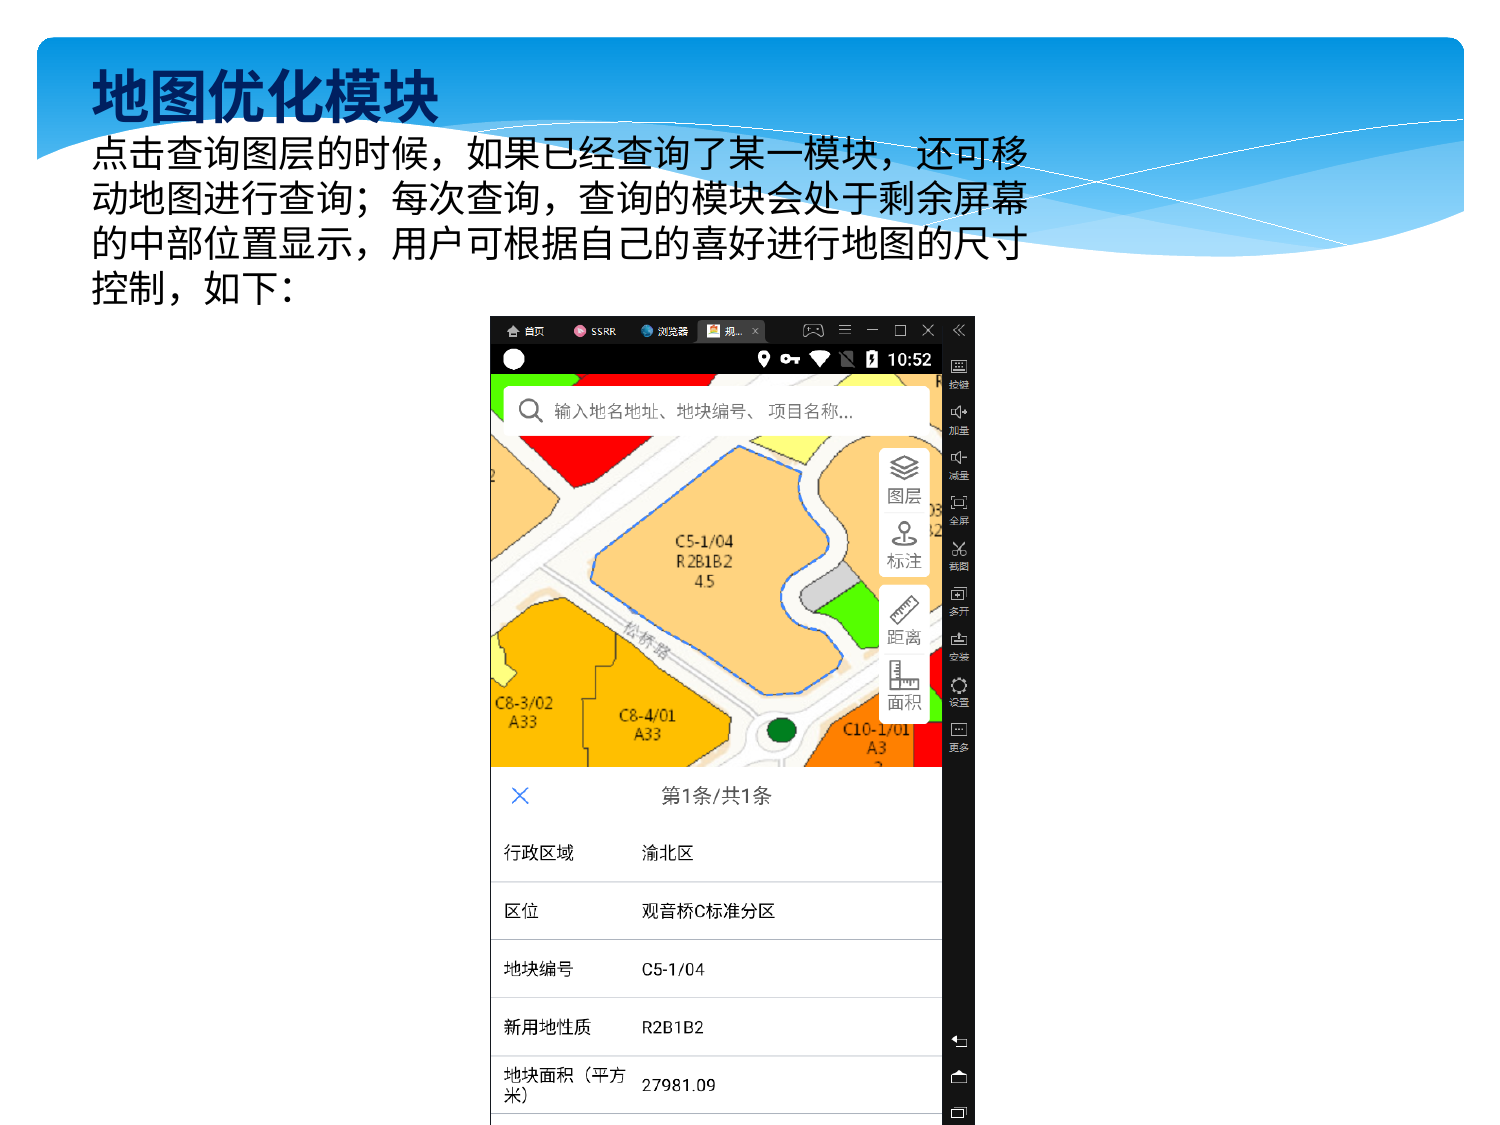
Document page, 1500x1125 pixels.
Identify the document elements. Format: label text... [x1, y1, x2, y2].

picture [489, 316, 975, 1125]
text_box 地图优化模块 点击查询图层的时候，如果已经查询了某一模块，还可移动地图进行查询；每次查询，查询的模块会处于剩余屏幕的中部位置显示，用户可根据自己的喜好进行地图的尺寸控制，如下： [76, 53, 1063, 318]
